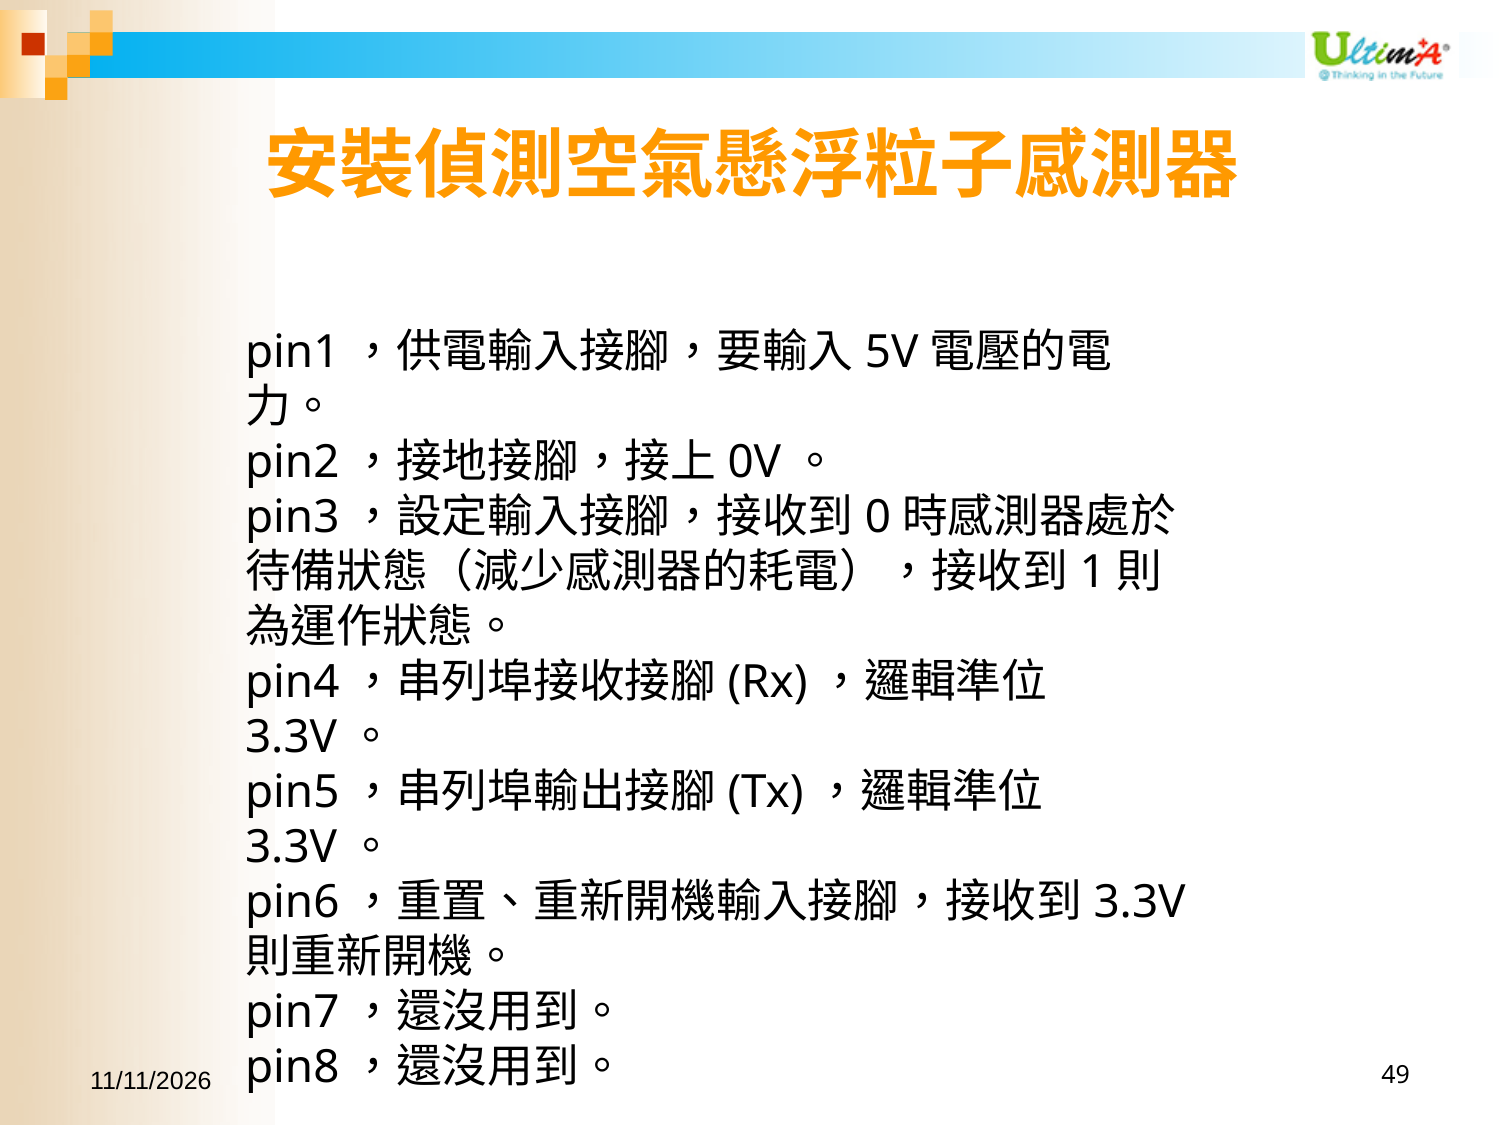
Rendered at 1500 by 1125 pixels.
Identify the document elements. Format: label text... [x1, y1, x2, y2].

slide_number 49 [1074, 1025, 1425, 1100]
picture [1305, 30, 1459, 81]
text_box pin1，供電輸入接腳，要輸入5V電壓的電力。 pin2，接地接腳，接上0V。 pin3，設定輸入接腳，接收到0時感測器處於待備狀態（減少感測器的耗電），接收到1則為運作狀態。 pin4，串列埠接收接腳(Rx)，邏輯準位3.3V。 pin5，串列埠輸出接腳(Tx)，邏輯準位3.3V。 pin6，重置、重新開機輸入接腳，接收到3.3V則重新開機。 pin7，還沒用到。 pin8，還沒用到。 [230, 314, 1208, 1099]
title 安裝偵測空氣懸浮粒子感測器 [76, 92, 1427, 231]
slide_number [75, 1024, 425, 1103]
